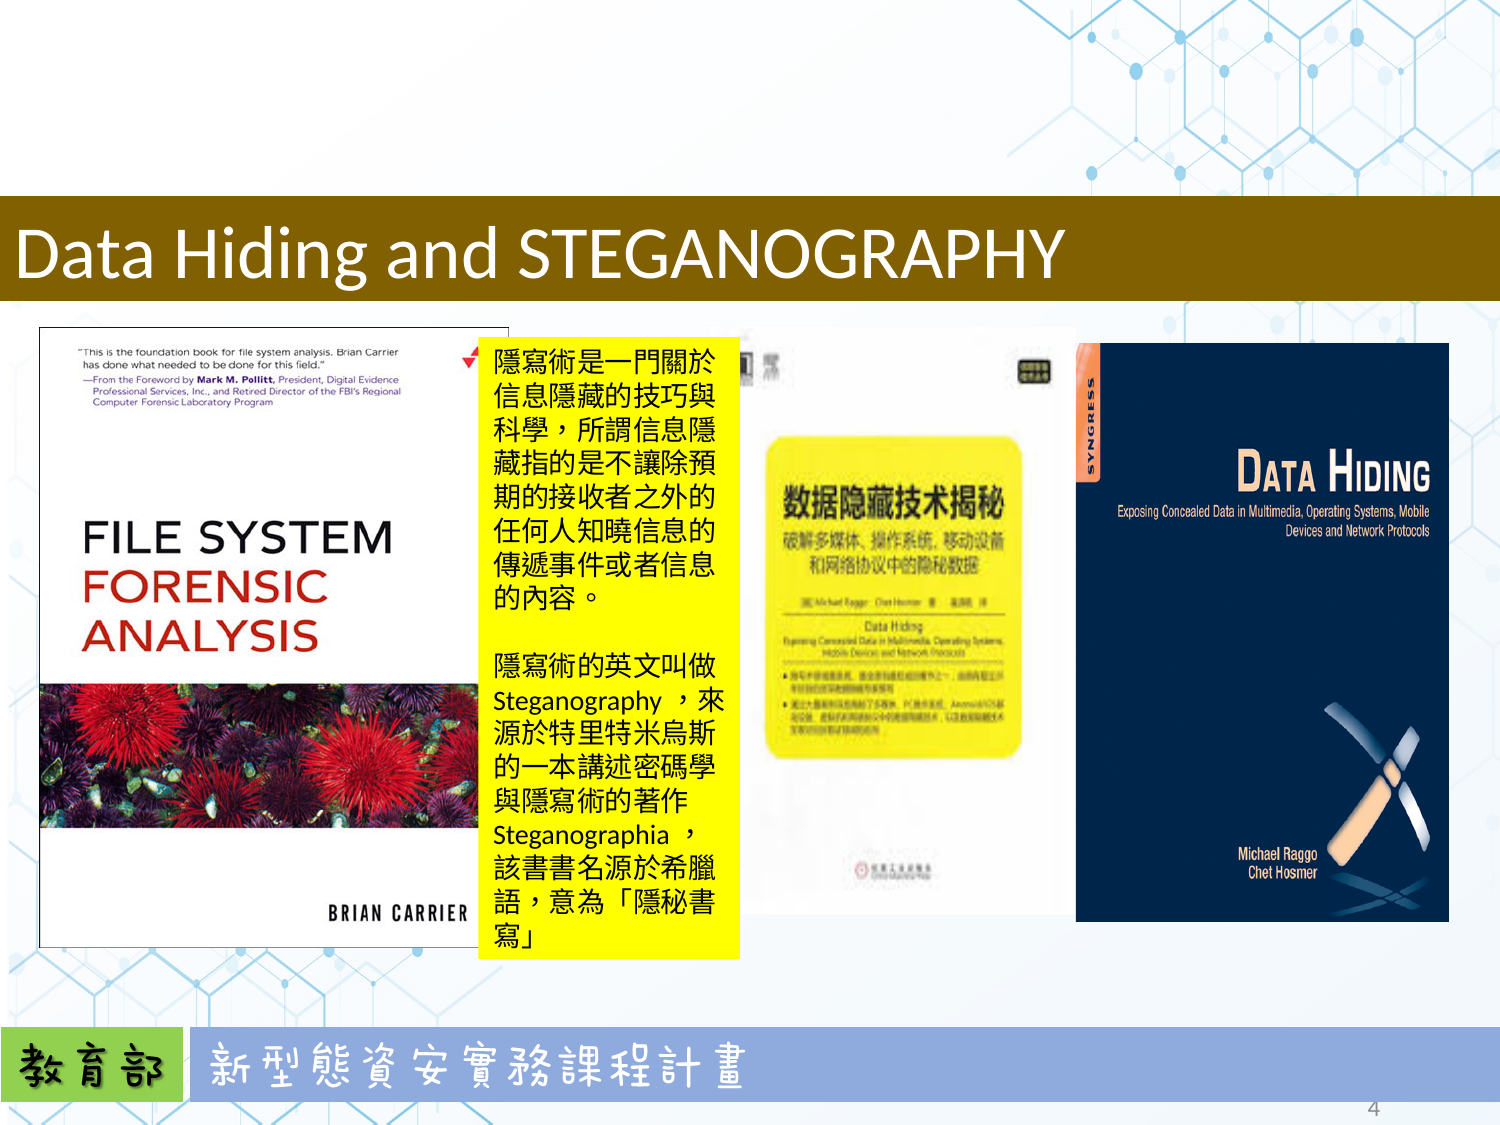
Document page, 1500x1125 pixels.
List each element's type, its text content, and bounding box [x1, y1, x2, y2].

picture [0, 0, 1500, 196]
text_box Data Hiding and STEGANOGRAPHY [0, 196, 1500, 301]
picture [0, 301, 1500, 1125]
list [709, 327, 1076, 914]
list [1075, 343, 1449, 922]
text_box 隱寫術是一門關於信息隱藏的技巧與科學，所謂信息隱藏指的是不讓除預期的接收者之外的任何人知曉信息的傳遞事件或者信息的內容。 隱寫術的英文叫做Steganography，來源於特里特米烏斯的一本講述密碼學與隱寫術的著作Steganographia，該書書名源於希臘語，意為「隱秘書寫」 [478, 337, 740, 959]
